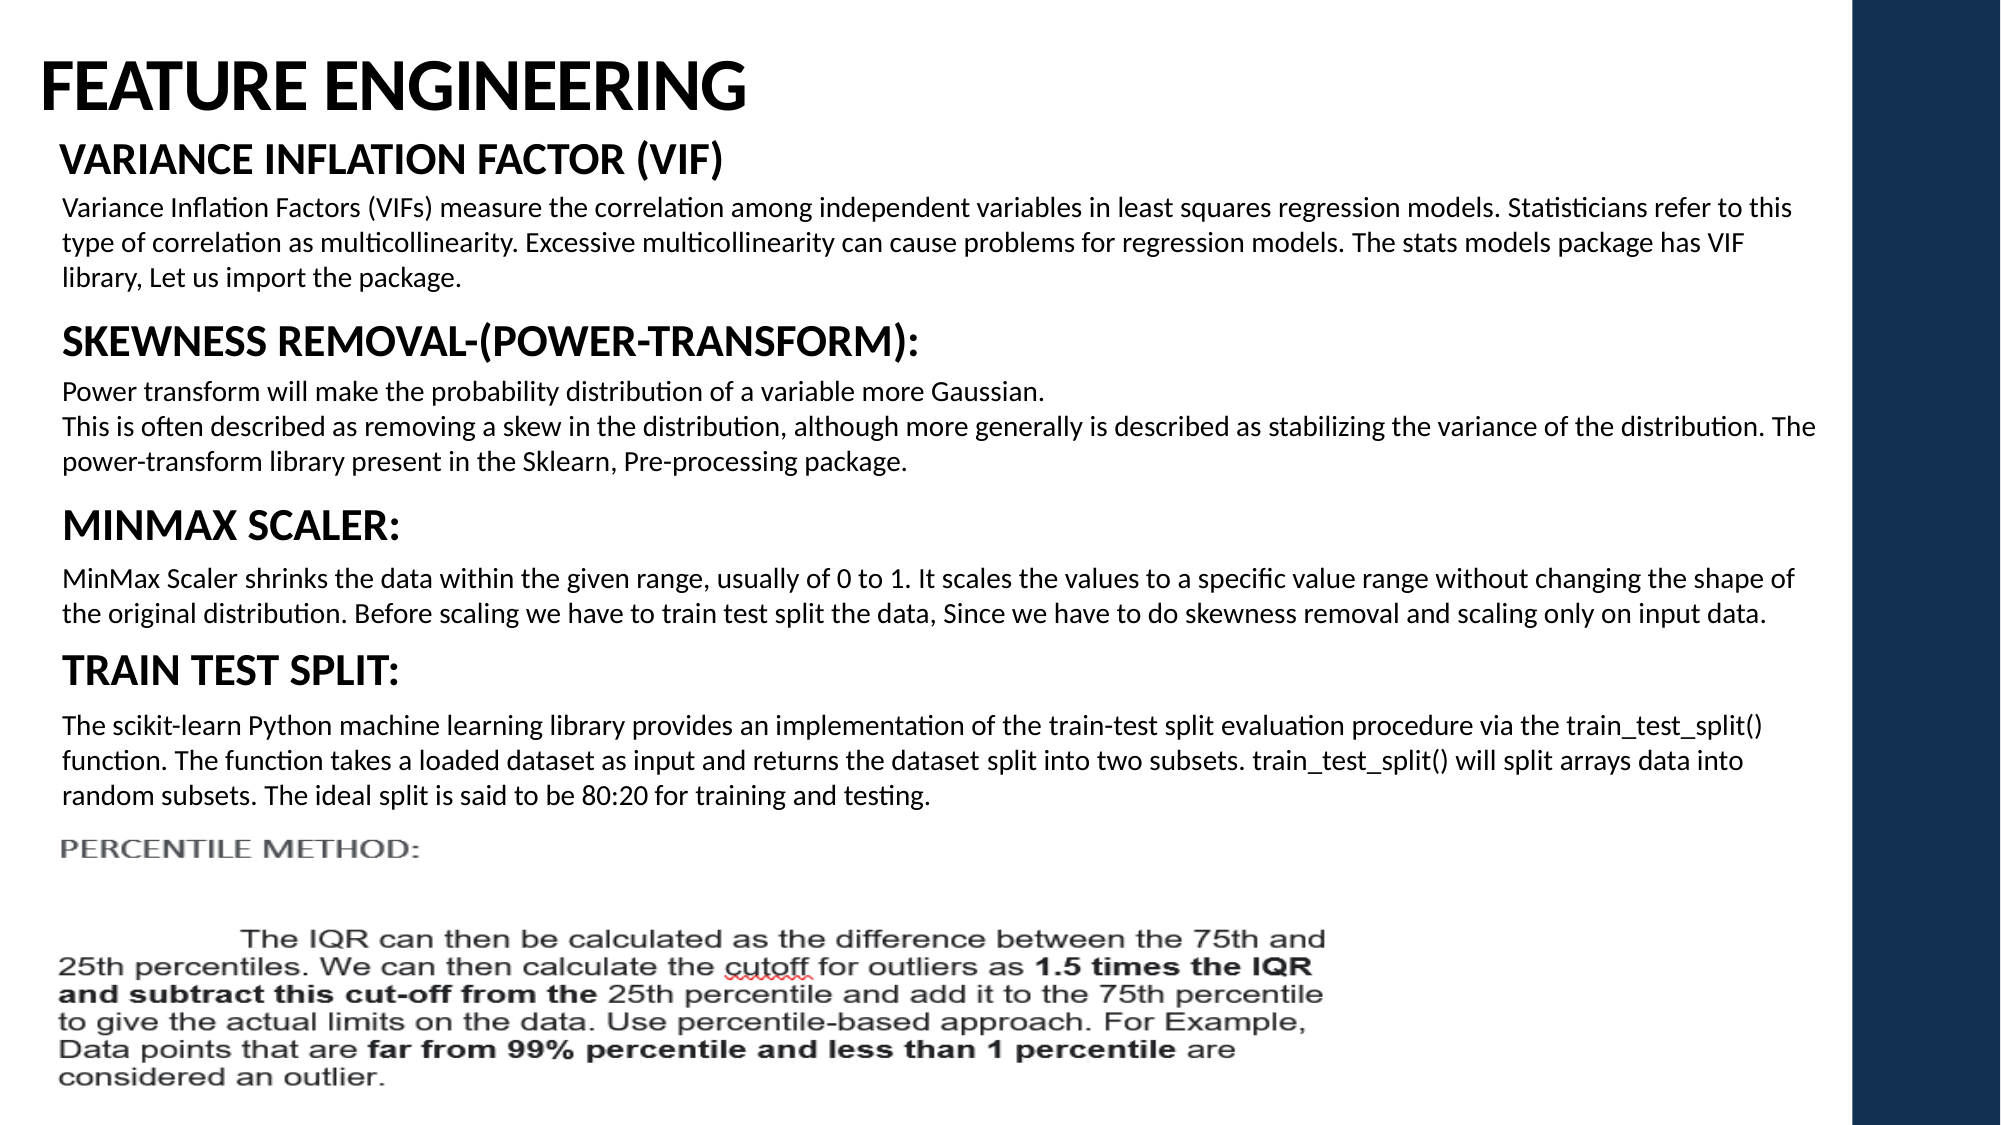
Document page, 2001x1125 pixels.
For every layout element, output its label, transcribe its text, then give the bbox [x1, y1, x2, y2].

text_box SKEWNESS REMOVAL-(POWER-TRANSFORM): [47, 303, 1052, 364]
text_box Variance Inflation Factors (VIFs) measure the correlation among independent variables in least squares regression models. Statisticians refer to this type of correlation as multicollinearity. Excessive multicollinearity can cause problems for regression models. The stats models package has VIF library, Let us import the package. [47, 181, 1837, 301]
text_box MinMax Scaler shrinks the data within the given range, usually of 0 to 1. It scales the values to a specific value range without changing the shape of the original distribution. Before scaling we have to train test split the data, Since we have to do skewness removal and scaling only on input data. [47, 551, 1837, 637]
text_box TRAIN TEST SPLIT: [47, 632, 1052, 699]
picture [0, 822, 1352, 1100]
text_box The scikit-learn Python machine learning library provides an implementation of the train-test split evaluation procedure via the train_test_split() function. The function takes a loaded dataset as input and returns the dataset split into two subsets. train_test_split() will split arrays data into random subsets. The ideal split is said to be 80:20 for training and testing. [47, 699, 1840, 819]
text_box MINMAX SCALER: [47, 487, 1052, 551]
title FEATURE ENGINEERING [25, 25, 1601, 147]
text_box Power transform will make the probability distribution of a variable more Gaussian. This is often described as removing a skew in the distribution, although more generally is described as stabilizing the variance of the distribution. The power-transform library present in the Sklearn, Pre-processing package. [47, 364, 1837, 485]
text_box Variance Inflation Factor (VIF) [44, 147, 1046, 192]
